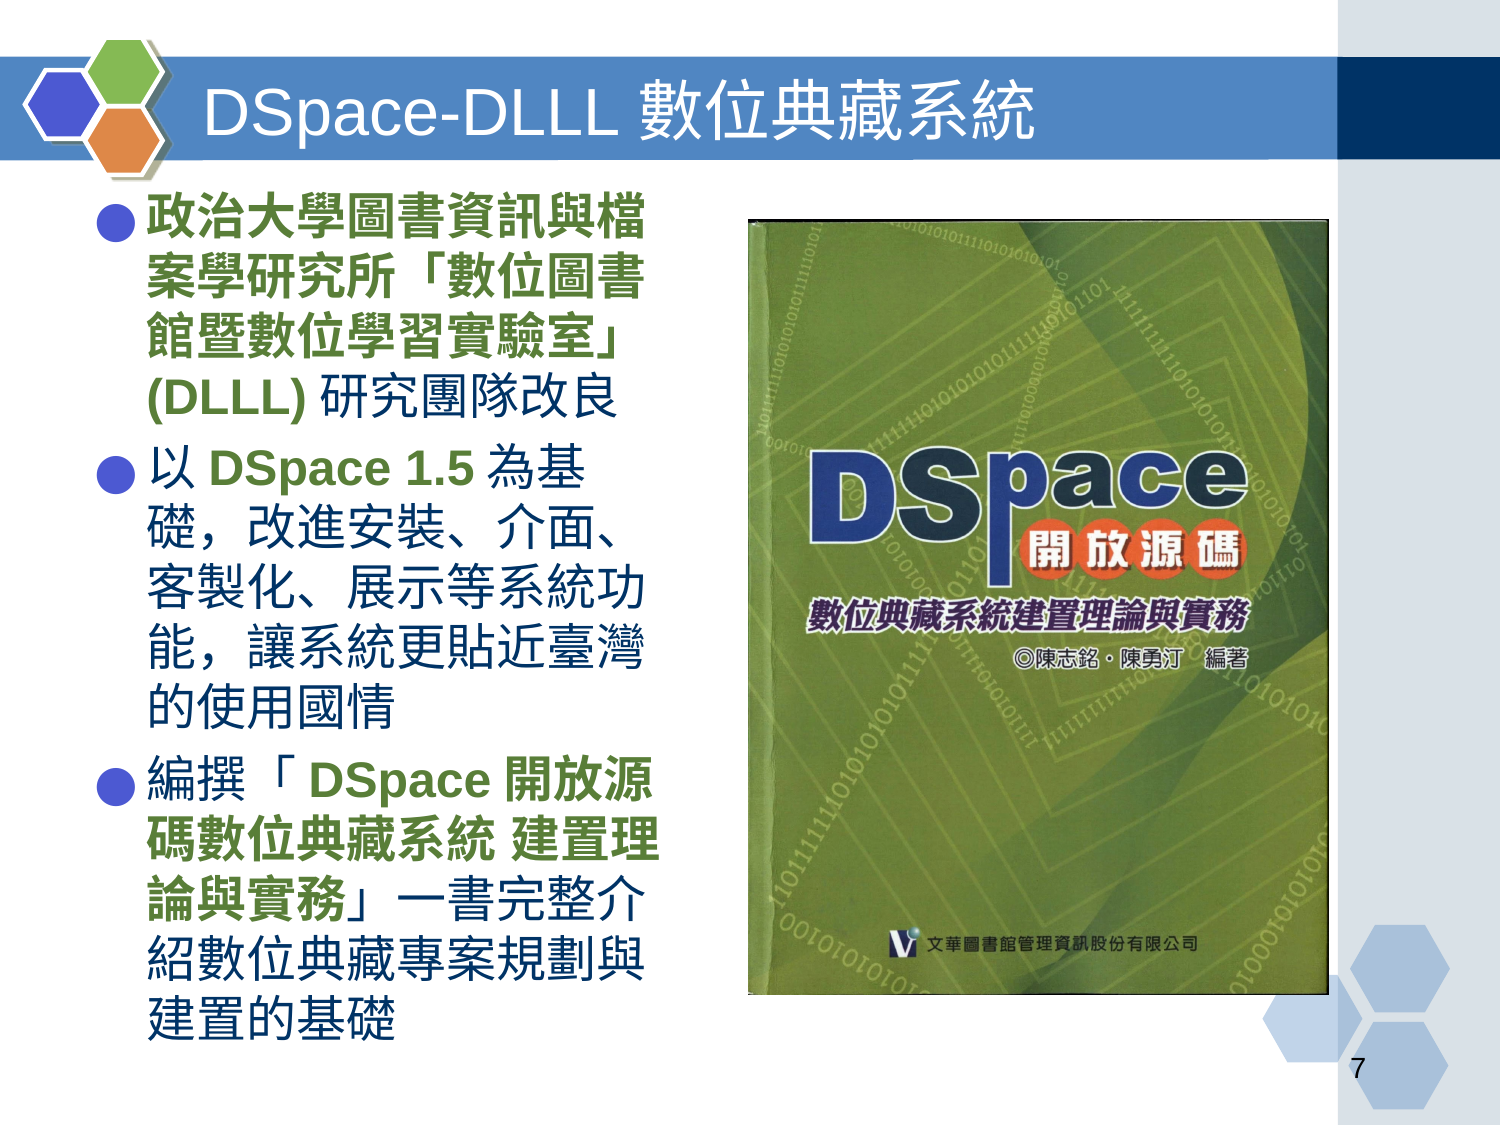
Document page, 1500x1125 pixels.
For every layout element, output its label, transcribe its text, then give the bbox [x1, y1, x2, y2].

picture [747, 219, 1329, 995]
list 政治大學圖書資訊與檔案學研究所「數位圖書館暨數位學習實驗室」(DLLL)研究團隊改良 以DSpace 1.5為基礎，改進安裝、介面、客製化、展示等系統功能，讓系統更貼近臺灣的使用國情 編撰「DSpace開放源碼數位典藏系統 建置理論與實務」一書完整介紹數位典藏專案規劃與建置的基礎 [75, 176, 697, 1038]
title DSpace-DLLL數位典藏系統 [187, 62, 1288, 155]
slide_number ‹#› [1335, 1047, 1459, 1086]
